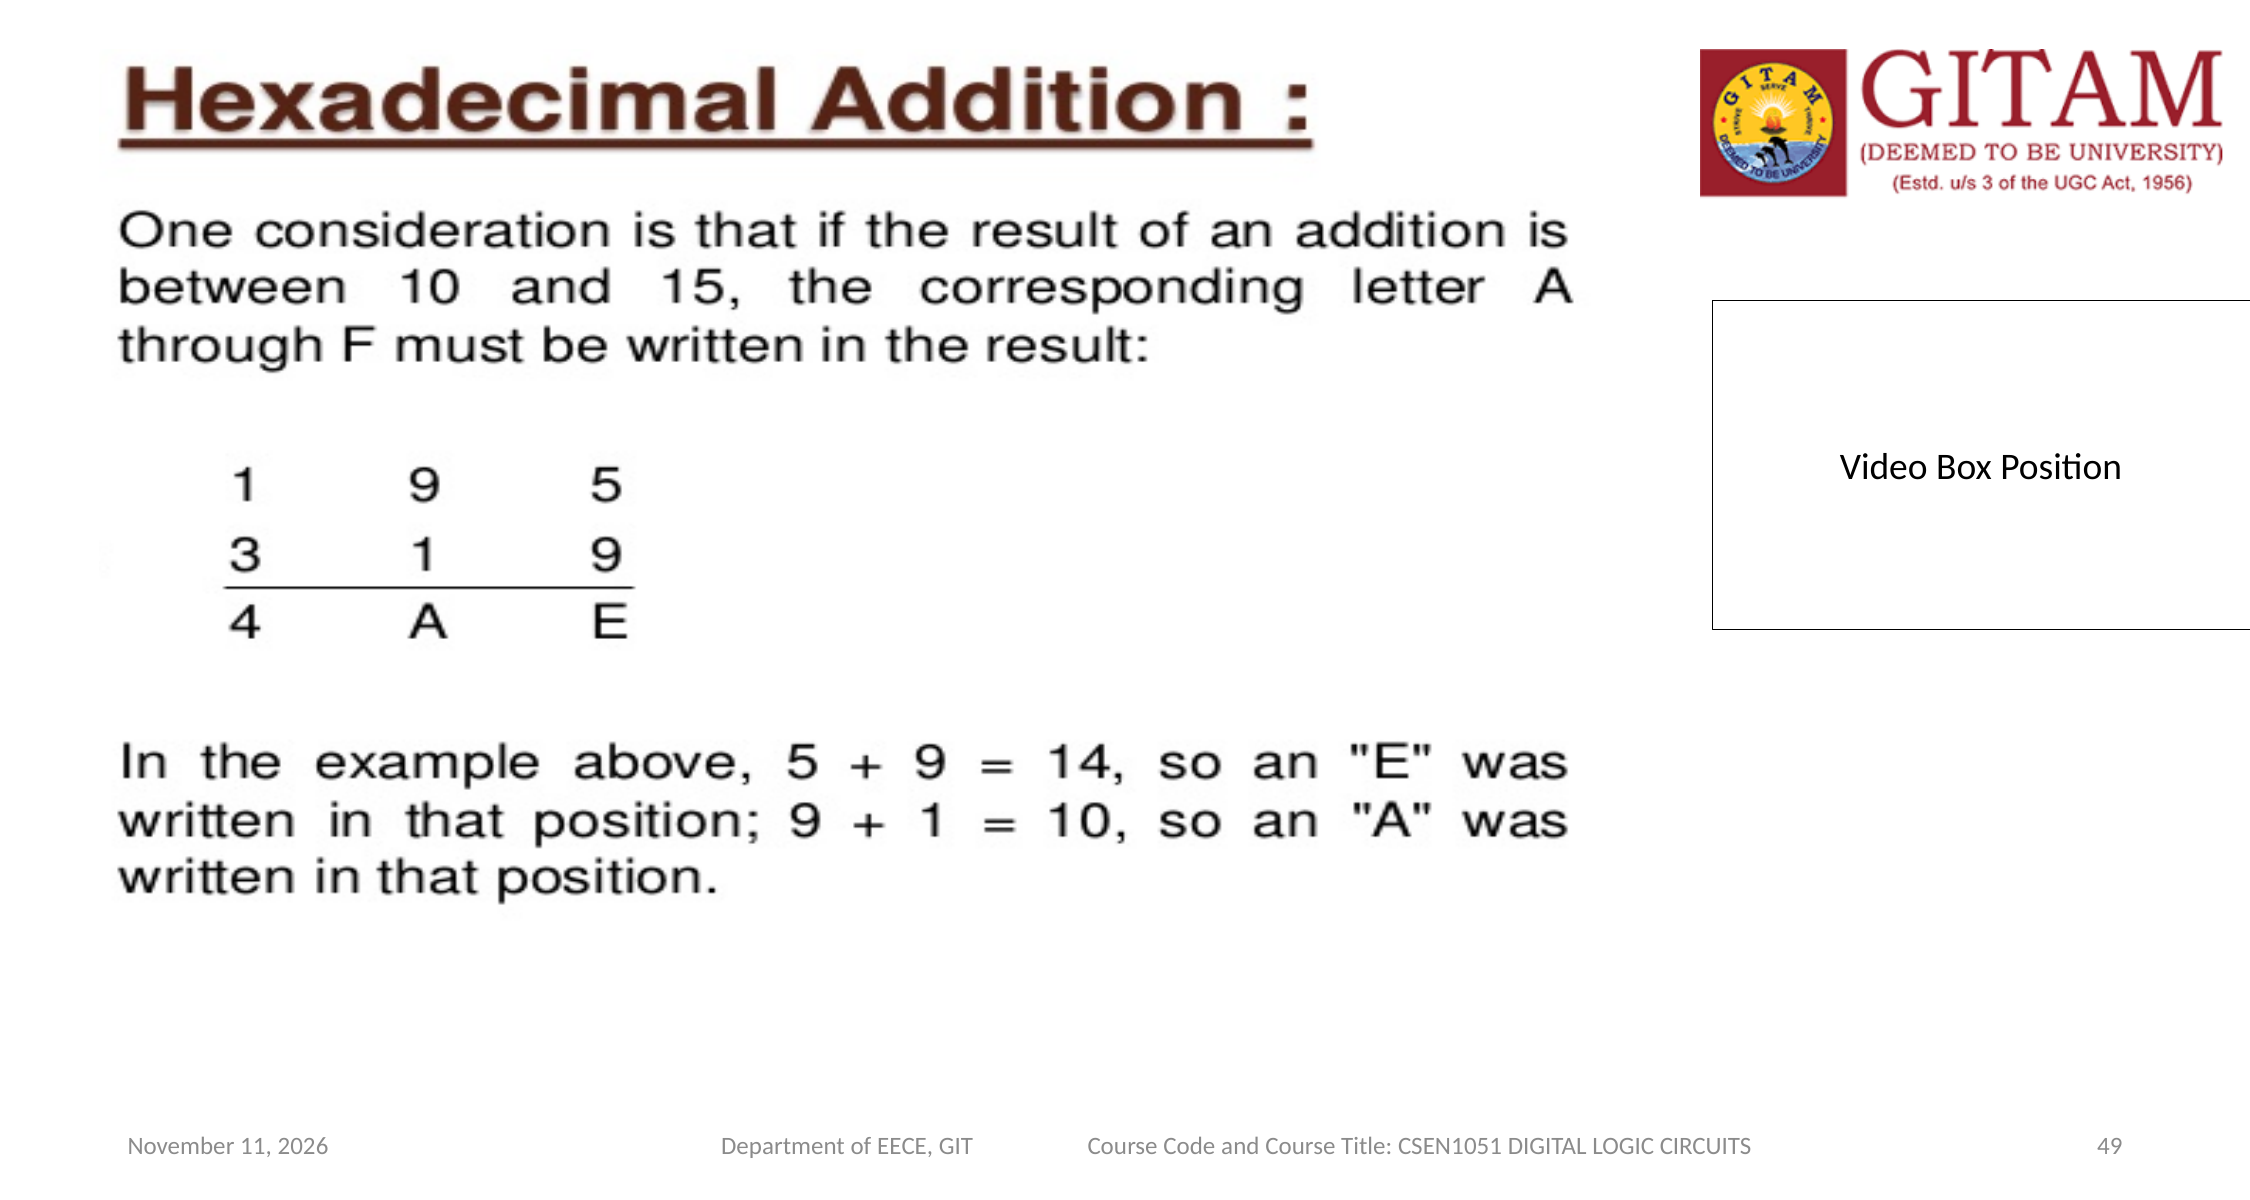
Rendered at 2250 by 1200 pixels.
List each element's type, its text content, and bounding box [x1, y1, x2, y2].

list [99, 49, 1626, 926]
footer Department of EECE, GIT Course Code and Course Title: CSEN1051 DIGITAL LOGIC CIRCUITS [638, 1112, 2000, 1177]
slide_number 49 [2000, 1112, 2138, 1177]
text_box Video Box Position [1712, 299, 2250, 630]
picture [1699, 49, 2235, 201]
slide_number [112, 1112, 638, 1177]
